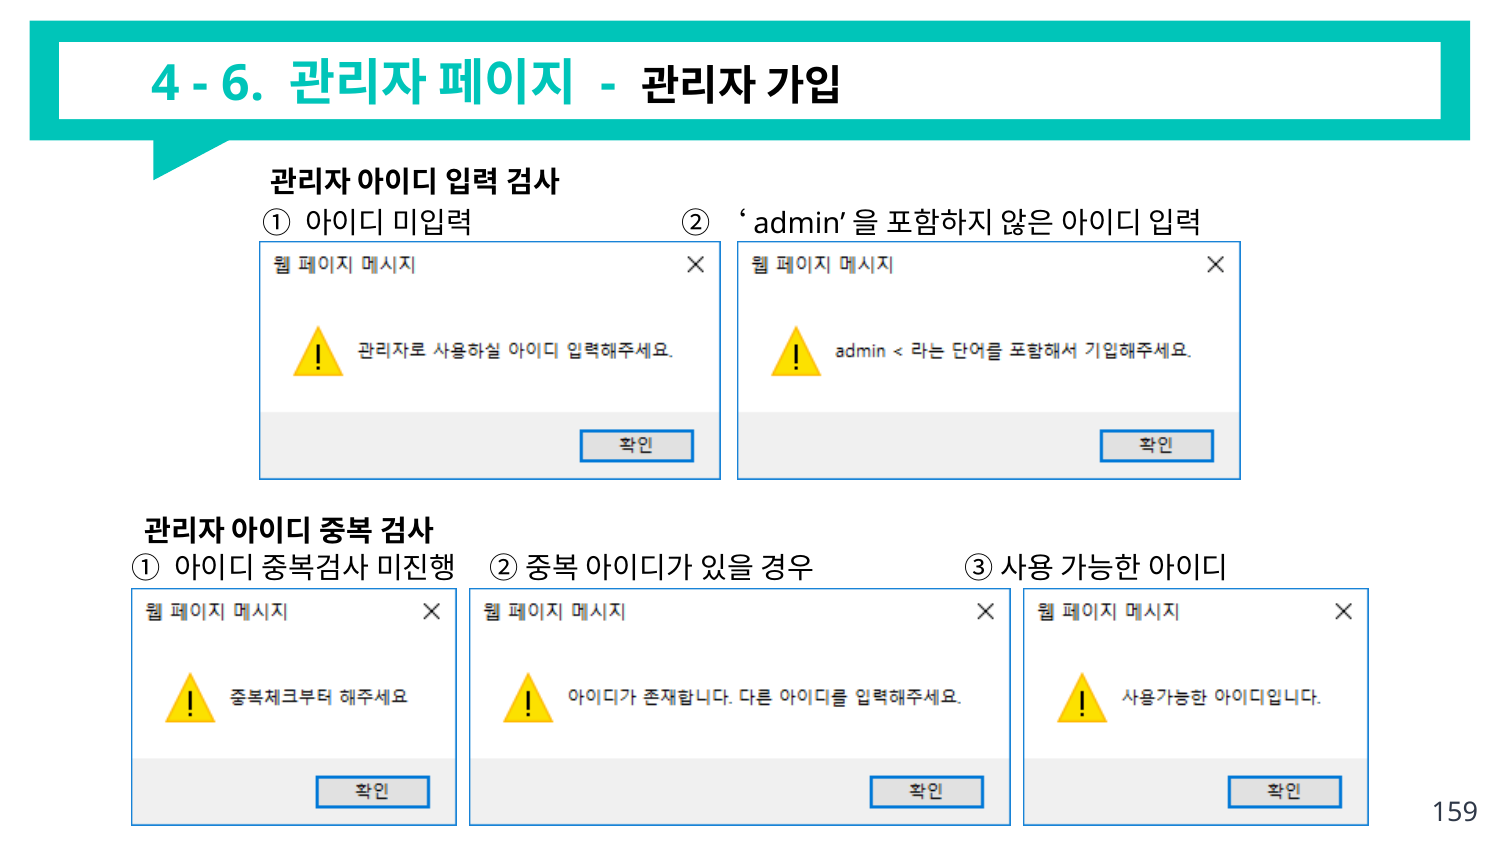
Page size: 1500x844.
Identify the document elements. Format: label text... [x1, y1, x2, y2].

text_box ① 아이디 중복검사 미진행 ② 중복 아이디가 있을 경우 ③ 사용 가능한 아이디 [116, 534, 1377, 598]
text_box 관리자 아이디 중복 검사 [129, 496, 766, 534]
title 4 - 6. 관리자 페이지 - 관리자 가입 [136, 20, 1441, 141]
picture [469, 587, 1011, 826]
text_box 관리자 아이디 입력 검사 [255, 147, 891, 189]
picture [1022, 587, 1369, 826]
slide_number ‹#› [1410, 779, 1500, 844]
picture [131, 587, 457, 826]
picture [259, 241, 721, 480]
text_box ① 아이디 미입력 ② ‘admin’을 포함하지 않은 아이디 입력 [247, 189, 1286, 253]
picture [736, 241, 1241, 480]
